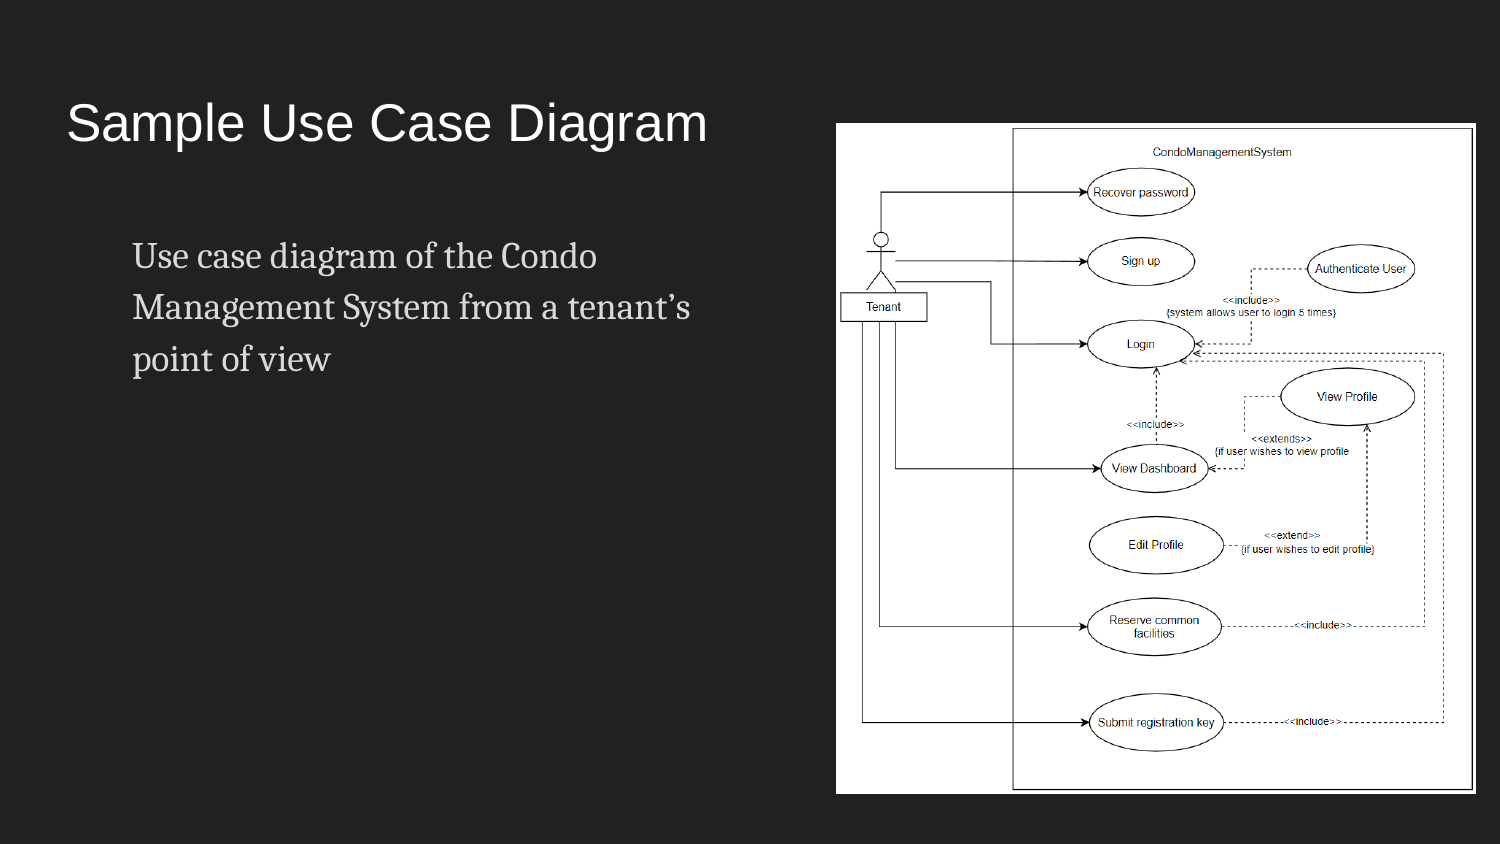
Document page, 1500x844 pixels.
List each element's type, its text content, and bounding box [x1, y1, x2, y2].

picture [836, 123, 1477, 794]
title Sample Use Case Diagram [51, 72, 1449, 167]
list Use case diagram of the Condo Management System from a tenant’s point of view [116, 208, 788, 750]
